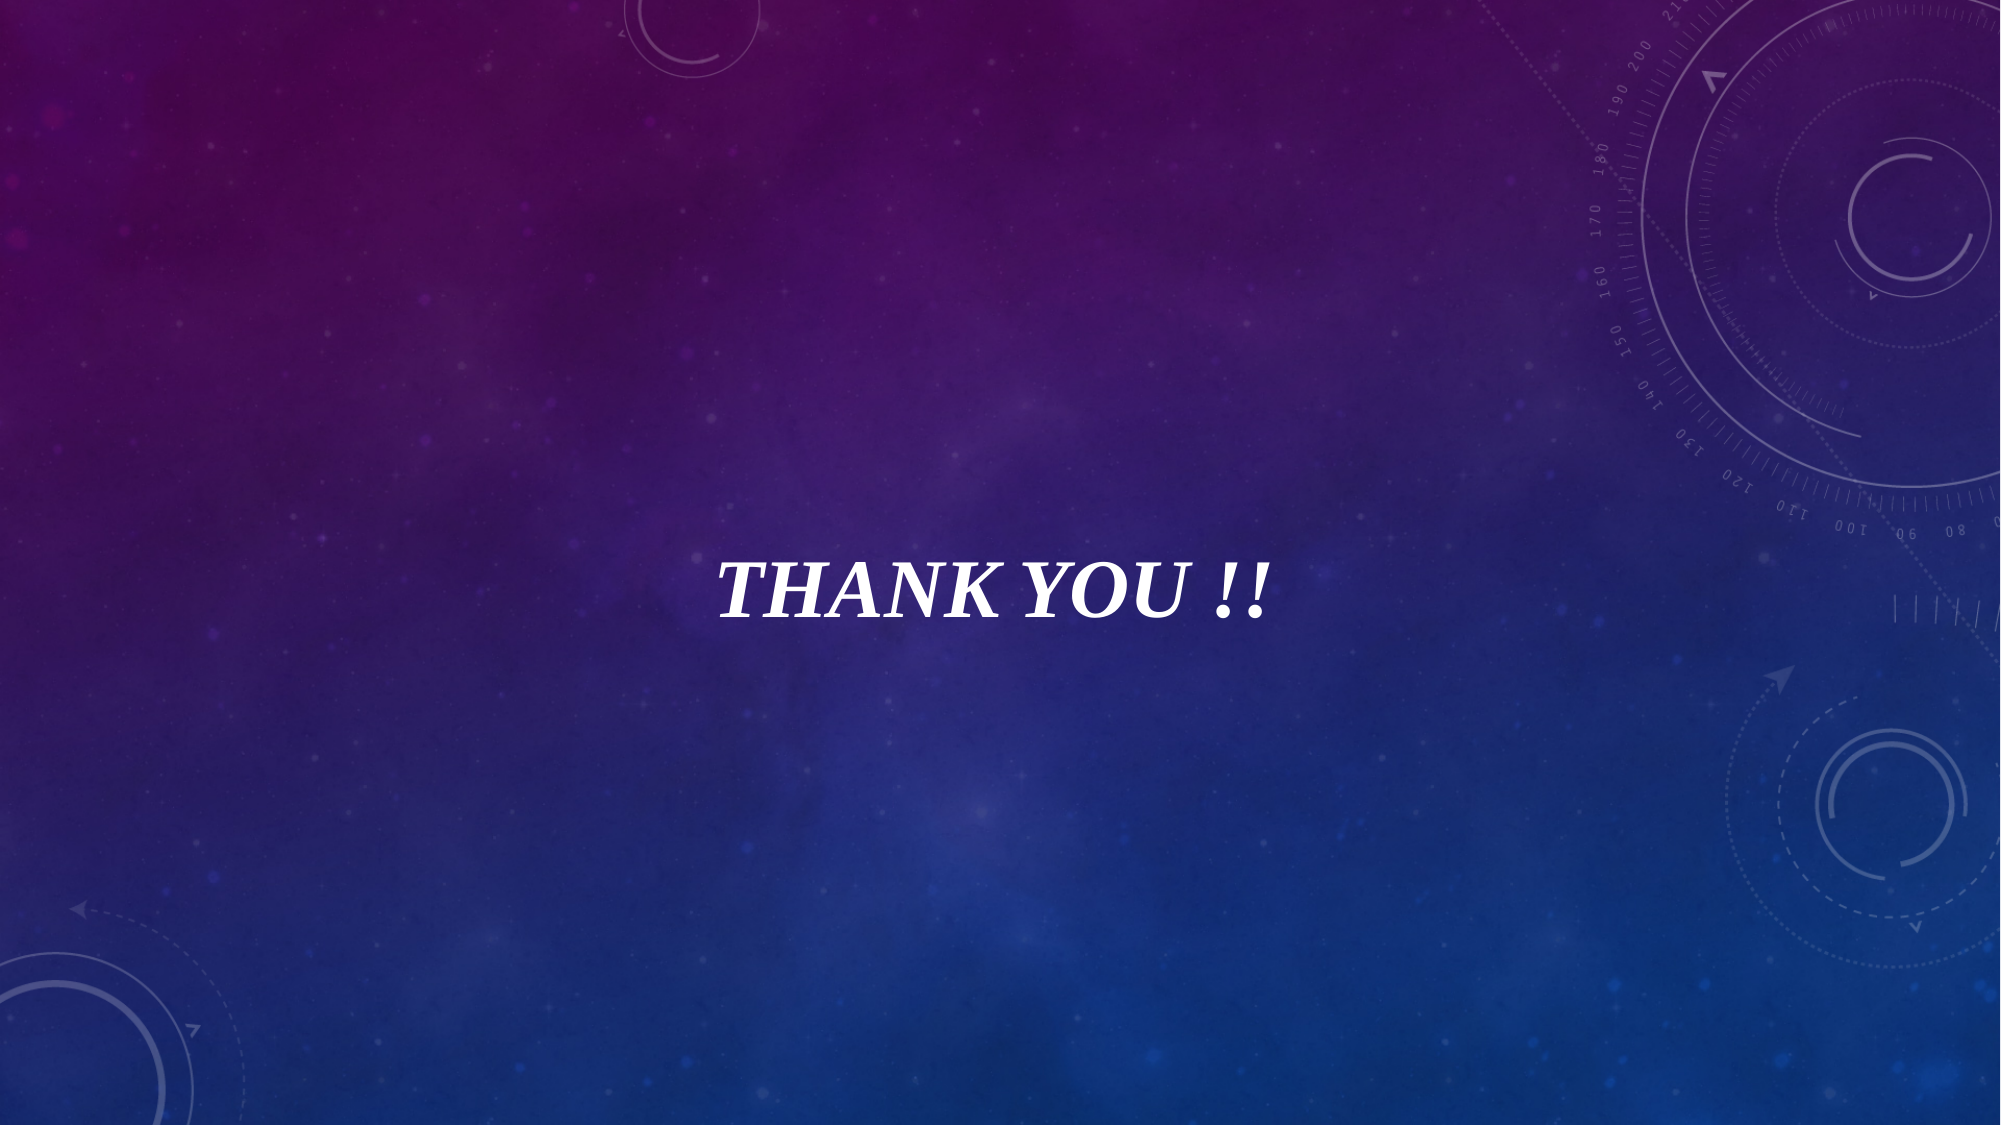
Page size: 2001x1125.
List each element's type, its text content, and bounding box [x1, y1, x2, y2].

picture [0, 0, 2001, 1125]
text_box THANK YOU !! [468, 527, 1521, 642]
